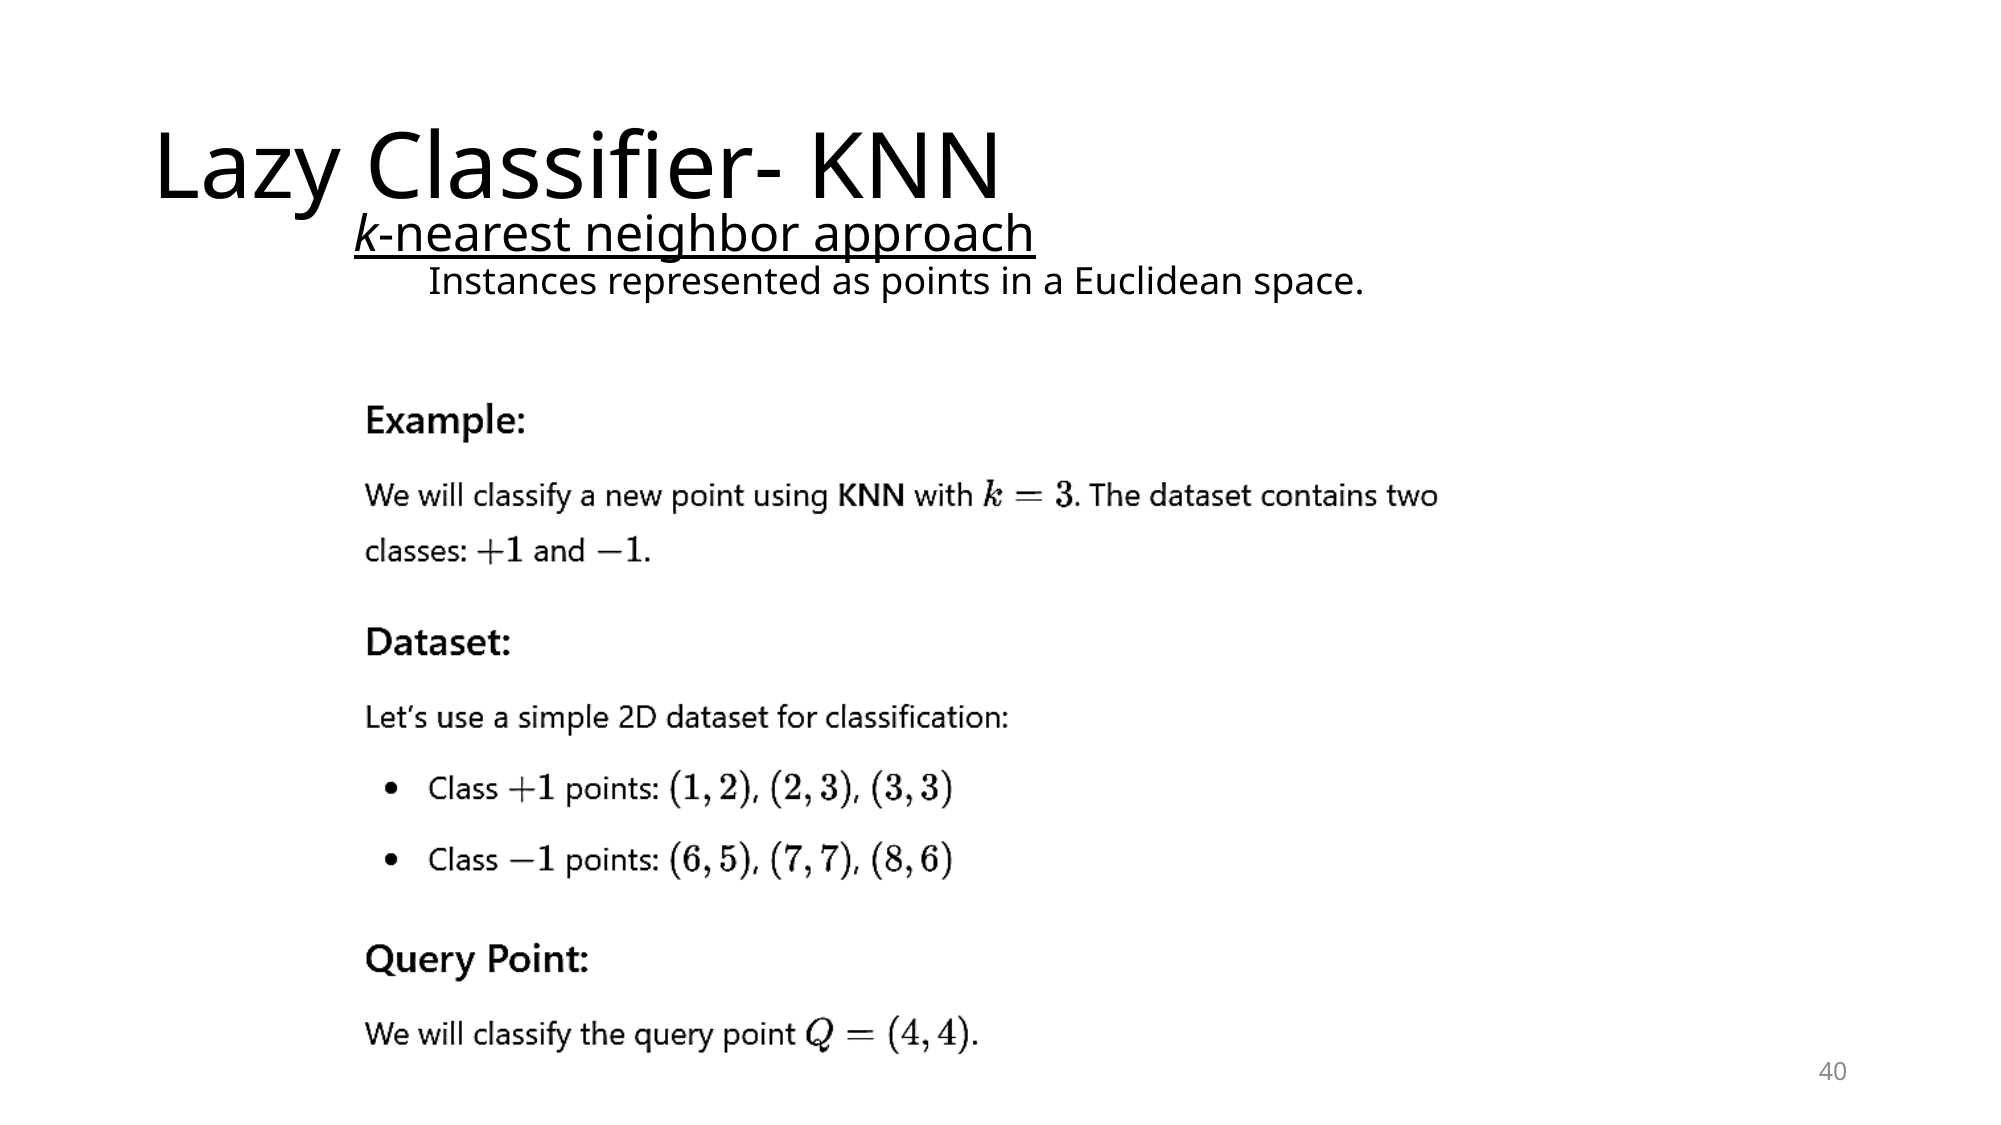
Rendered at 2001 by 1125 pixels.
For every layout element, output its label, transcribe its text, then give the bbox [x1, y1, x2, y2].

text_box k-nearest neighbor approach Instances represented as points in a Euclidean space. [263, 200, 1625, 310]
slide_number 40 [1412, 1042, 1863, 1103]
title Lazy Classifier- KNN [137, 59, 1863, 278]
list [343, 382, 1684, 1095]
